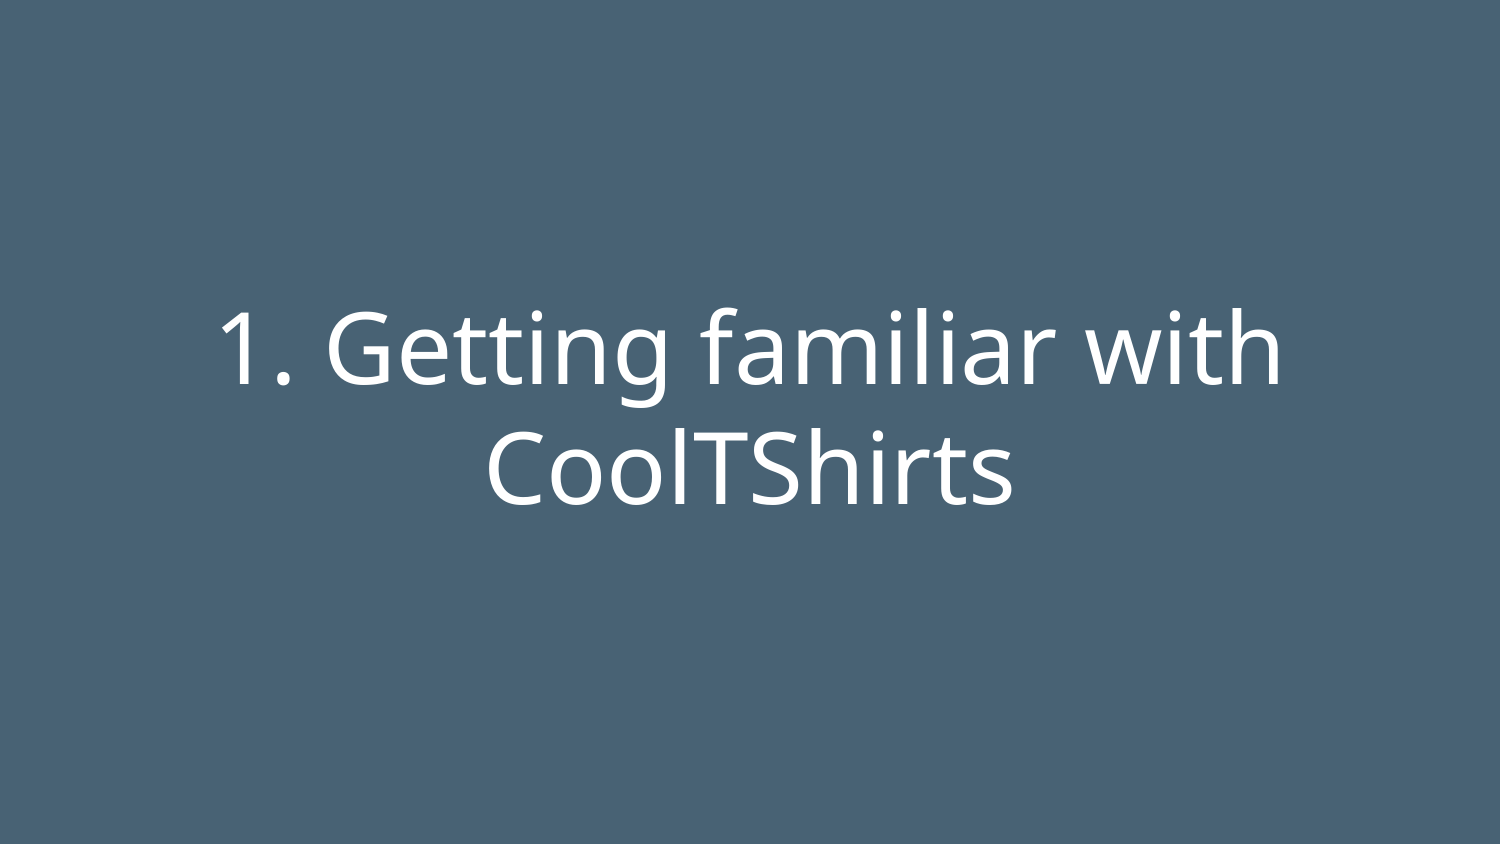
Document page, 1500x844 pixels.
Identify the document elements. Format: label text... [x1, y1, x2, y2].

text_box 1. Getting familiar with CoolTShirts [123, 253, 1377, 591]
